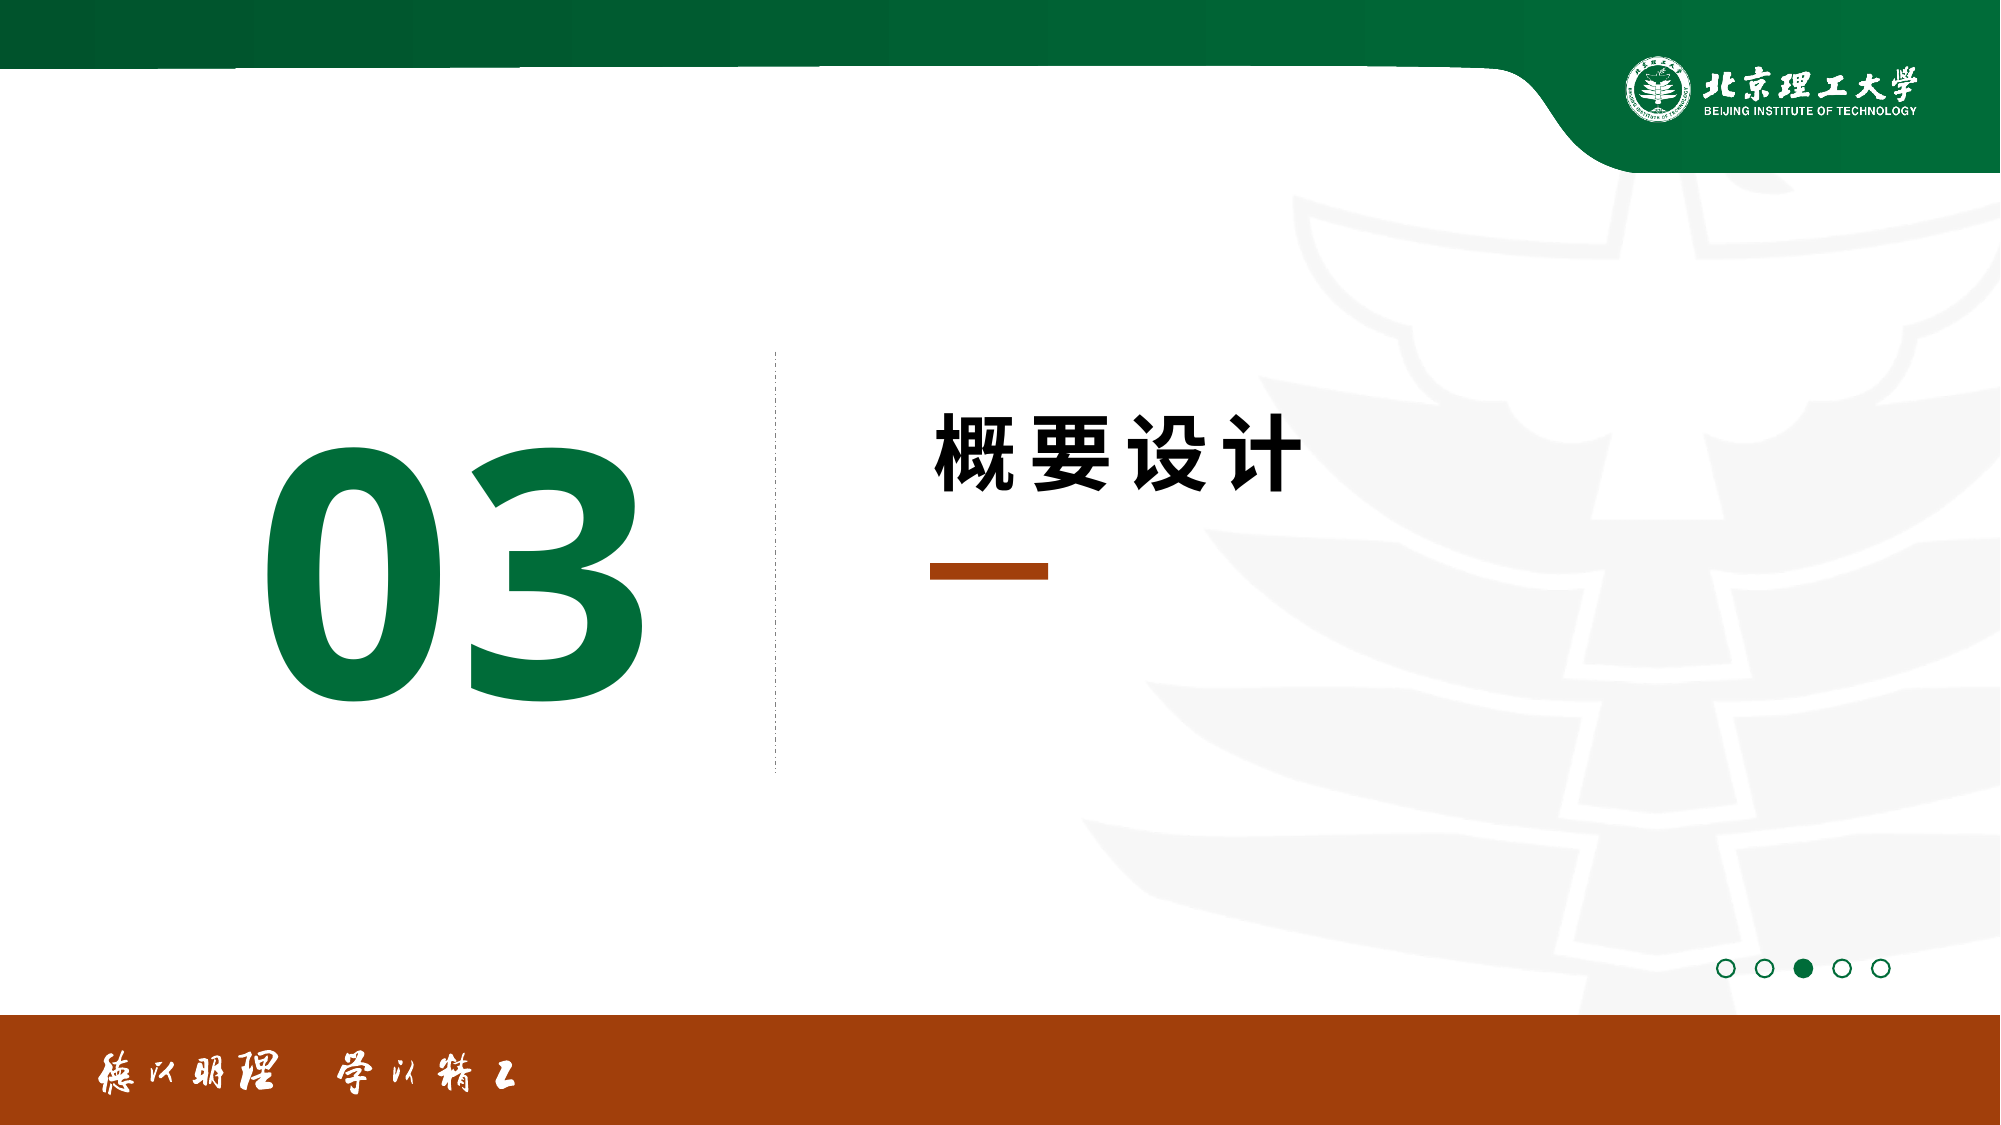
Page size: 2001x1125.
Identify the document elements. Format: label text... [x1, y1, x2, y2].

text_box [929, 562, 1049, 581]
picture [1081, 0, 2001, 1110]
text_box 概要设计 [919, 393, 1320, 509]
picture [1606, 40, 1939, 134]
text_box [1716, 959, 1890, 978]
text_box 03 [240, 345, 672, 776]
